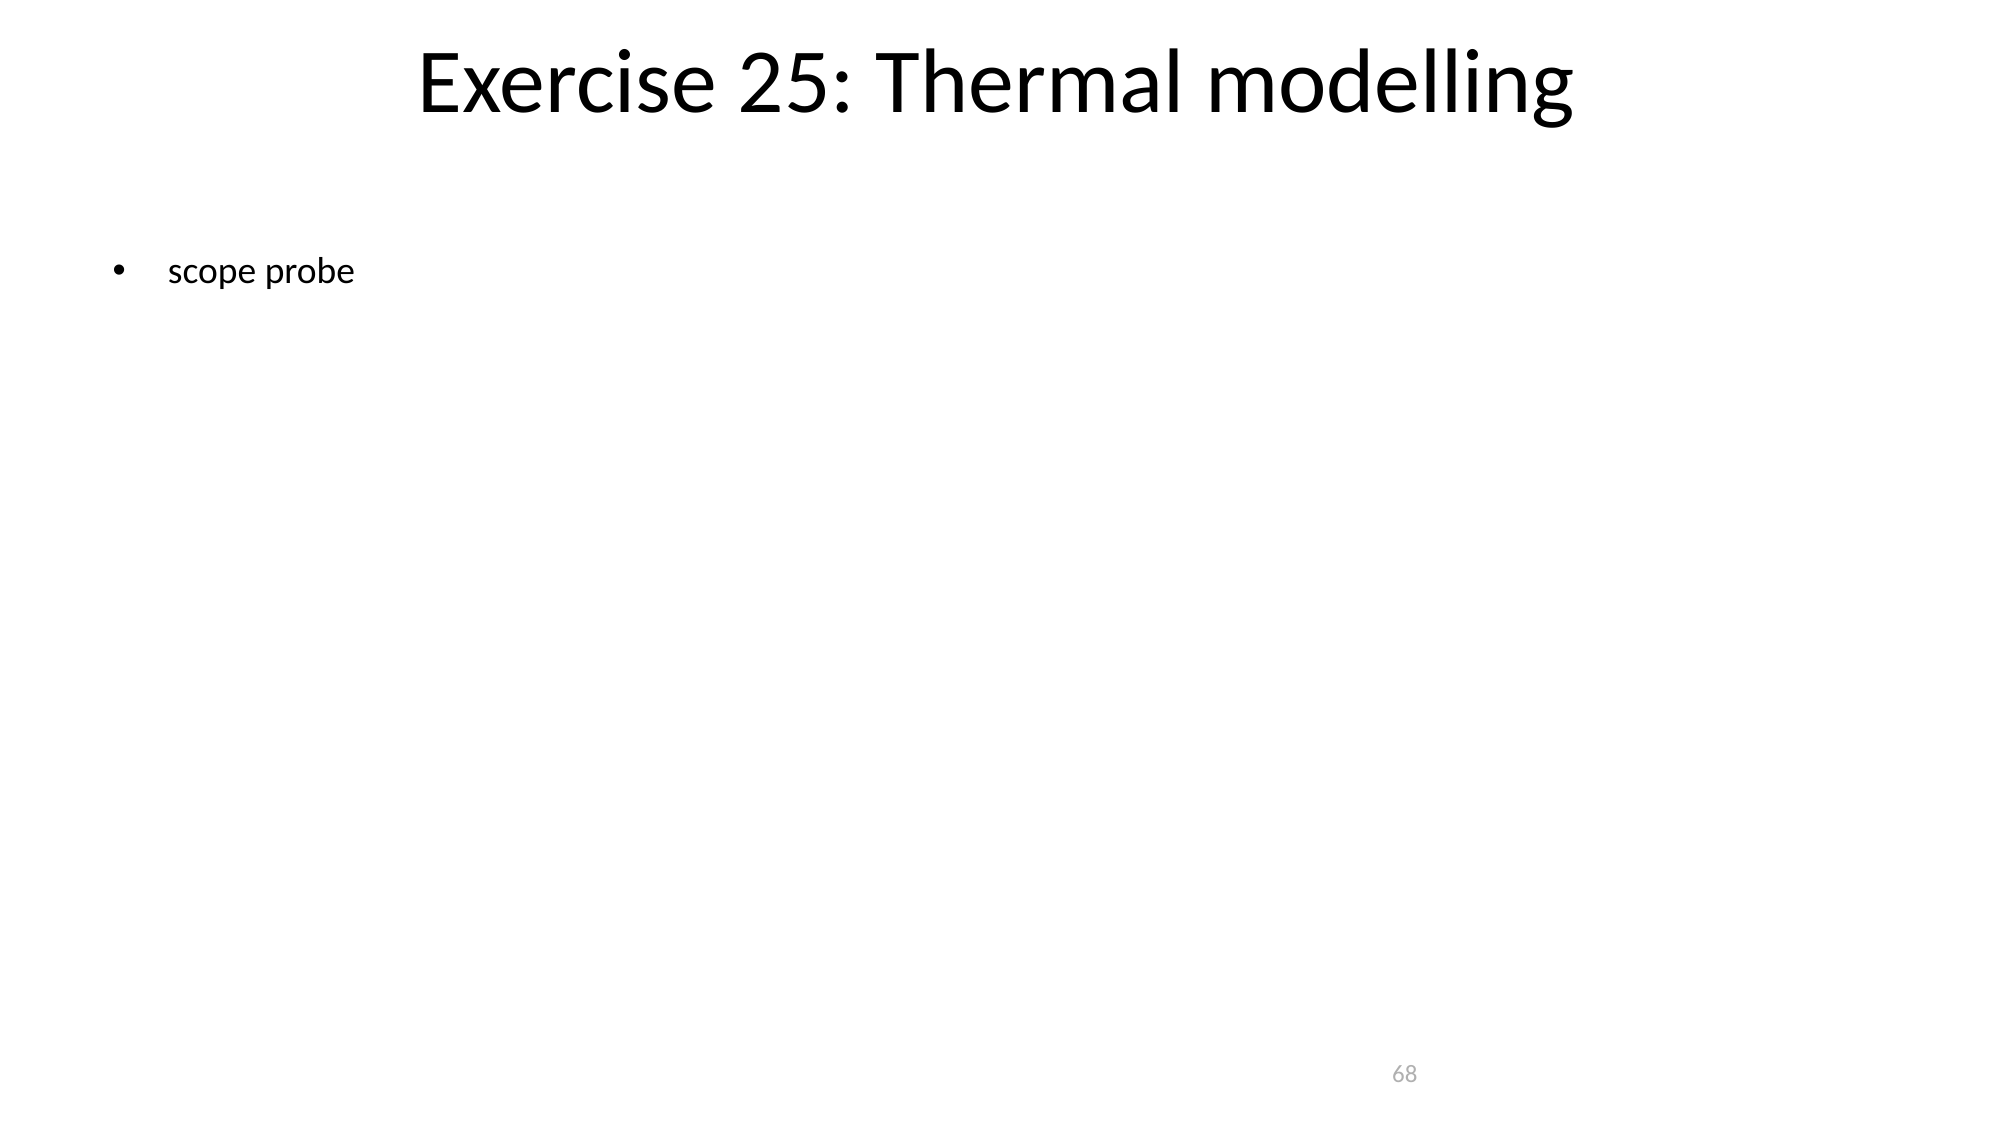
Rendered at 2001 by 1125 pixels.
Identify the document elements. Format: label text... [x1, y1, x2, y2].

slide_number 68 [1074, 738, 1425, 1125]
text_box Exercise 25: Thermal modelling [20, 20, 1975, 131]
